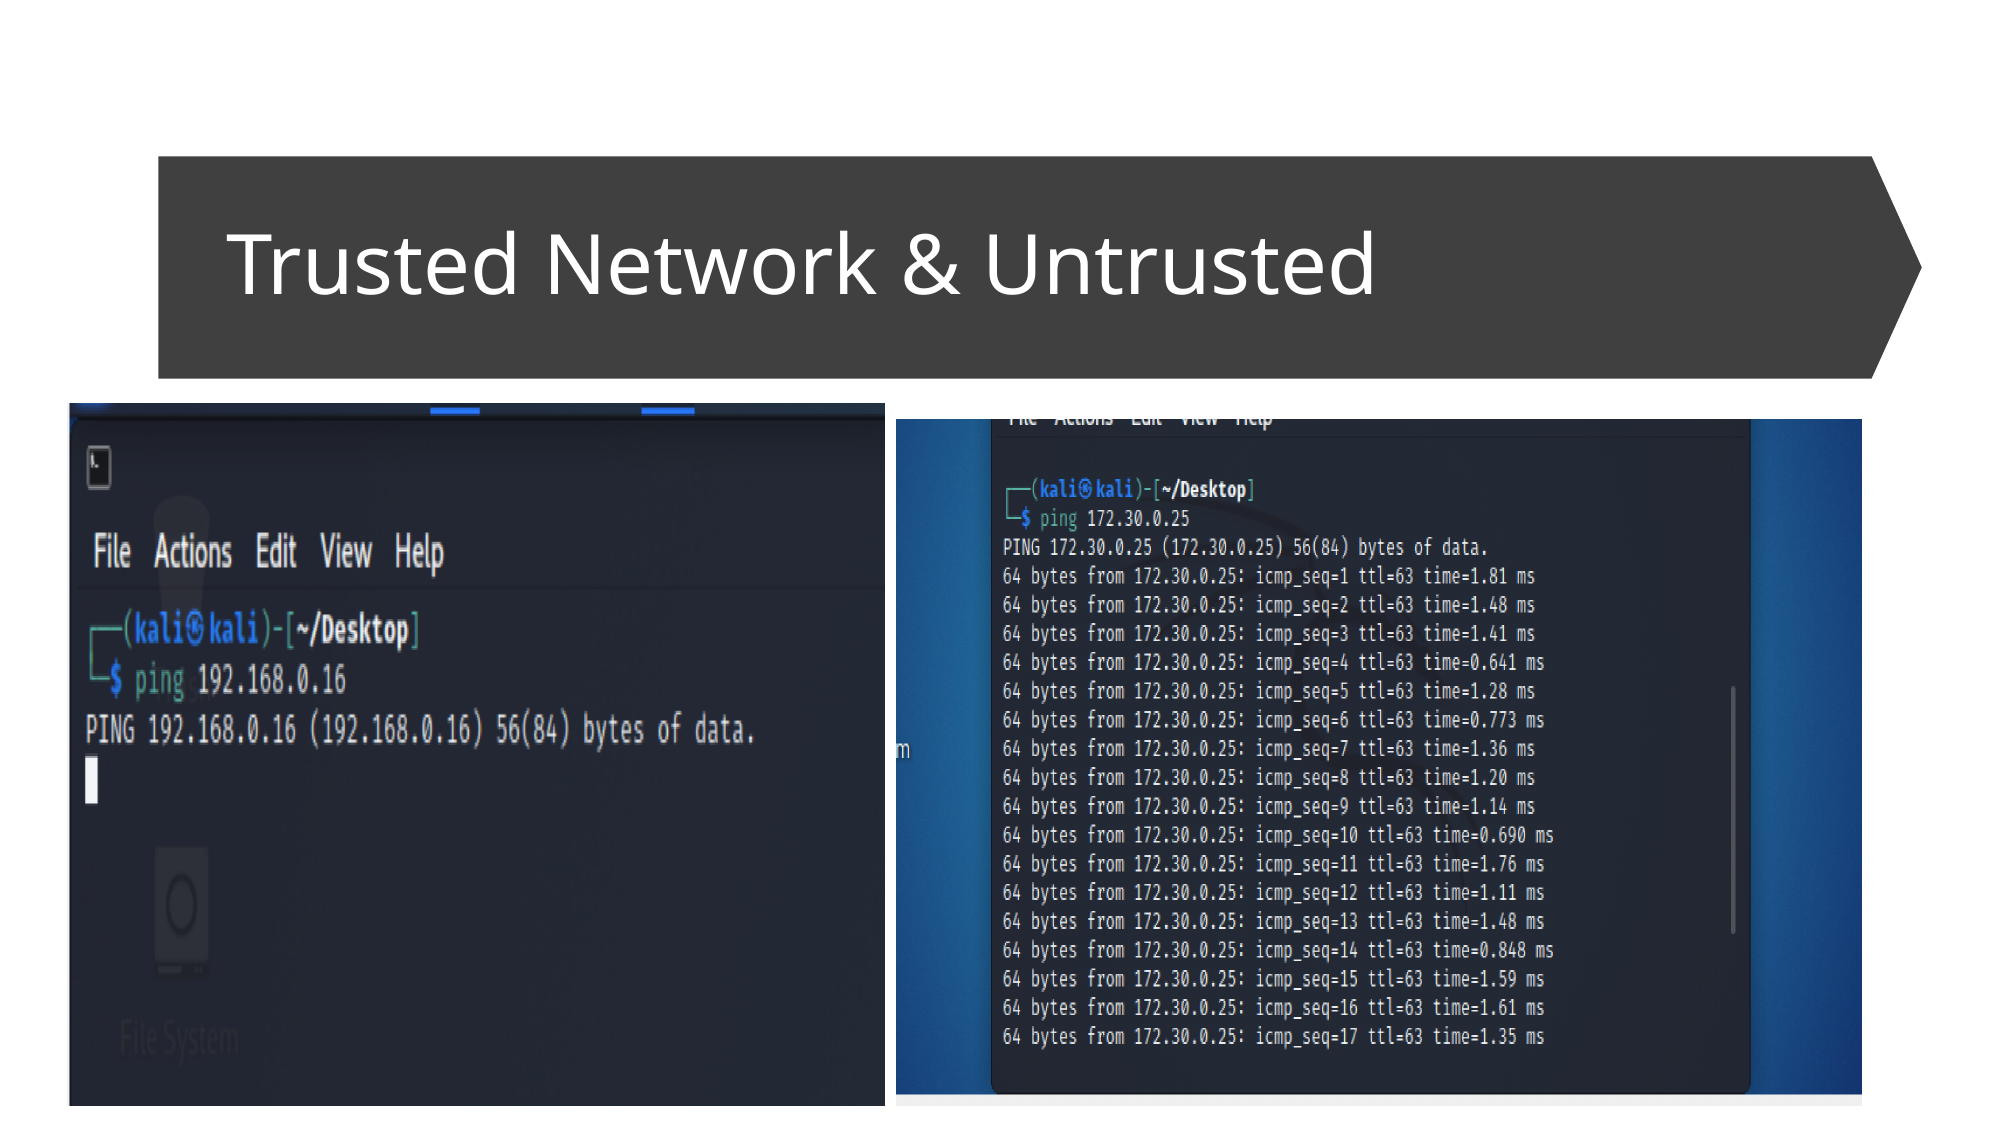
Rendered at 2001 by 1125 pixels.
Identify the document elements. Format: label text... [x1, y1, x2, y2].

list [67, 403, 885, 1106]
title Trusted Network & Untrusted [211, 197, 1856, 339]
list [896, 419, 1862, 1106]
text_box [157, 155, 1923, 380]
